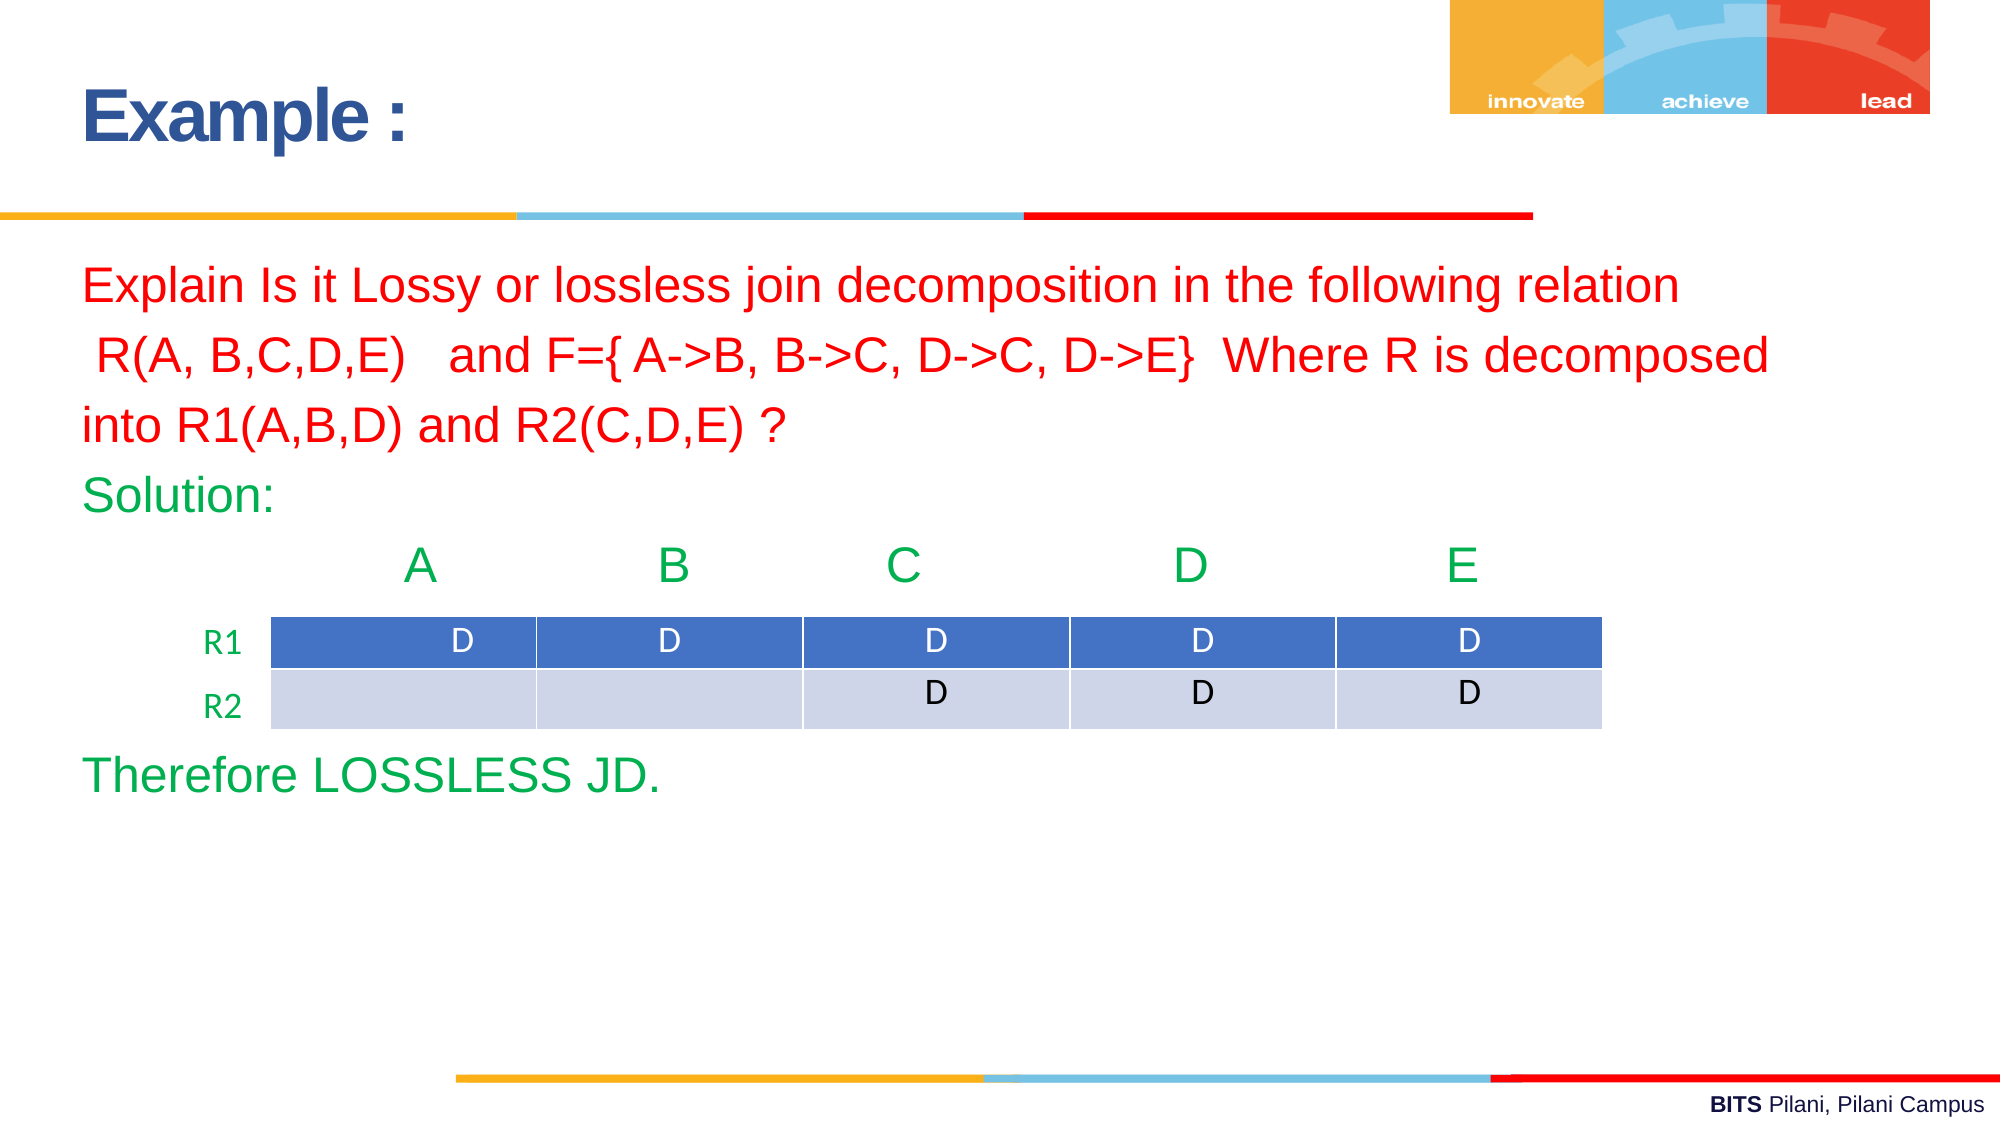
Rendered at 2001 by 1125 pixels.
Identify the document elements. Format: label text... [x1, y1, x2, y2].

table_header D [1071, 617, 1335, 668]
text_box R2 [188, 673, 328, 734]
table_cell D [1337, 670, 1602, 729]
table_header D [804, 617, 1069, 668]
table_cell [271, 670, 536, 729]
table_cell [537, 670, 802, 729]
table_header D [537, 617, 802, 668]
table_header D [1337, 617, 1602, 668]
list Example : [66, 24, 1450, 213]
list Explain Is it Lossy or lossless join decomposition in the following relation R(A, B,C,D,E) and F={ A->B, B->C, D->C, D->E} Where R is decomposed into R1(A,B,D) and R2(C,D,E) ? Solution: A B C D E A B C D E Therefore LOSSLESS JD. [66, 245, 1867, 988]
table_cell D [1071, 670, 1335, 729]
text_box R1 [188, 610, 266, 670]
picture [1449, 0, 1930, 114]
table_header D [271, 617, 536, 668]
table_cell D [804, 670, 1069, 729]
